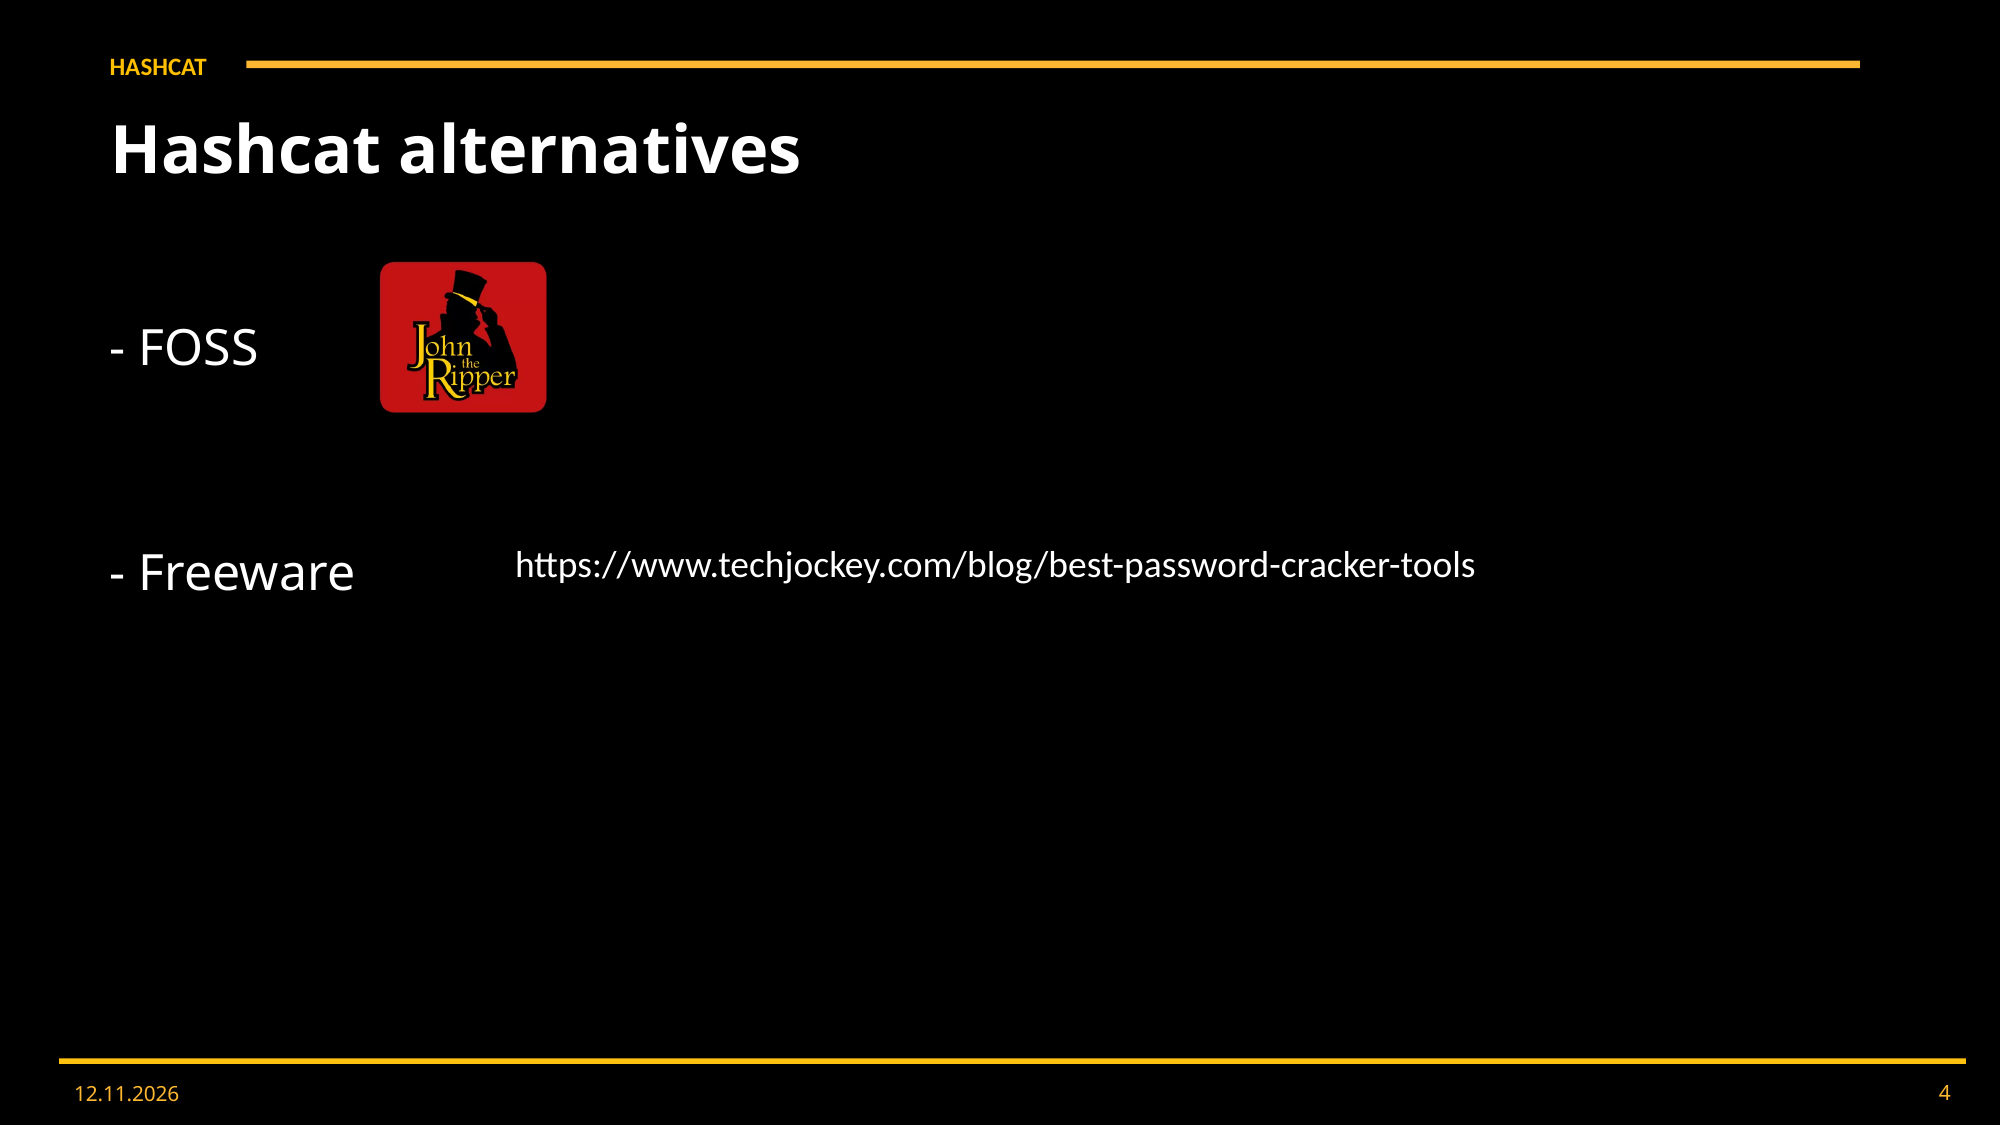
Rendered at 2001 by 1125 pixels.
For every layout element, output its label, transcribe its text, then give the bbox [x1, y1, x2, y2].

picture [377, 258, 549, 415]
text_box HASHCAT [94, 42, 246, 88]
title Hashcat alternatives [94, 101, 1085, 203]
slide_number 4 [1515, 1074, 1966, 1113]
list - FOSS - Freeware [94, 234, 1956, 1020]
text_box https://www.techjockey.com/blog/best-password-cracker-tools [500, 532, 1501, 593]
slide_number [59, 1075, 510, 1114]
